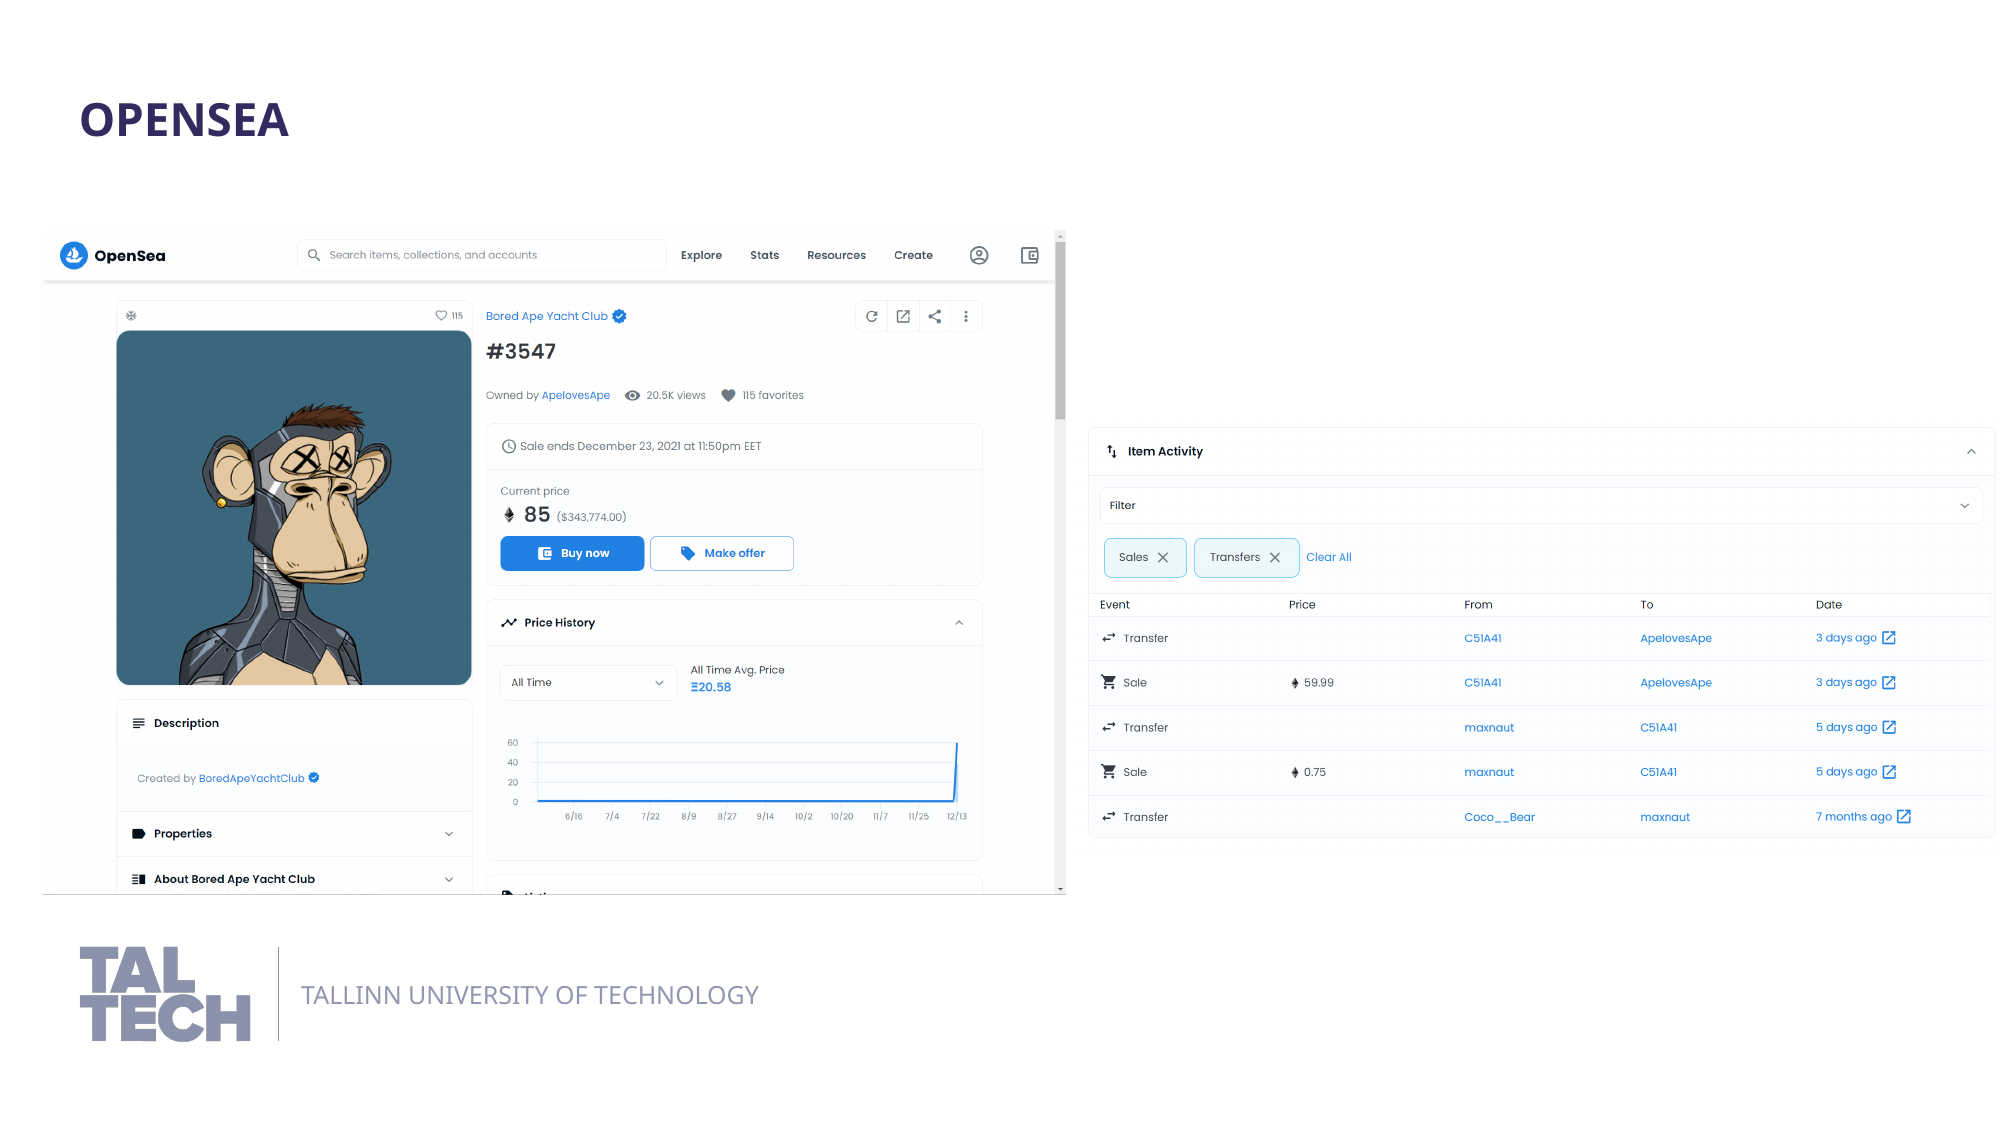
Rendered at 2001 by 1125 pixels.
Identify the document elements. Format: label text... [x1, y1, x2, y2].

picture [43, 230, 1066, 895]
list Opensea [78, 90, 1801, 224]
picture [75, 940, 254, 1047]
picture [1075, 419, 2000, 852]
